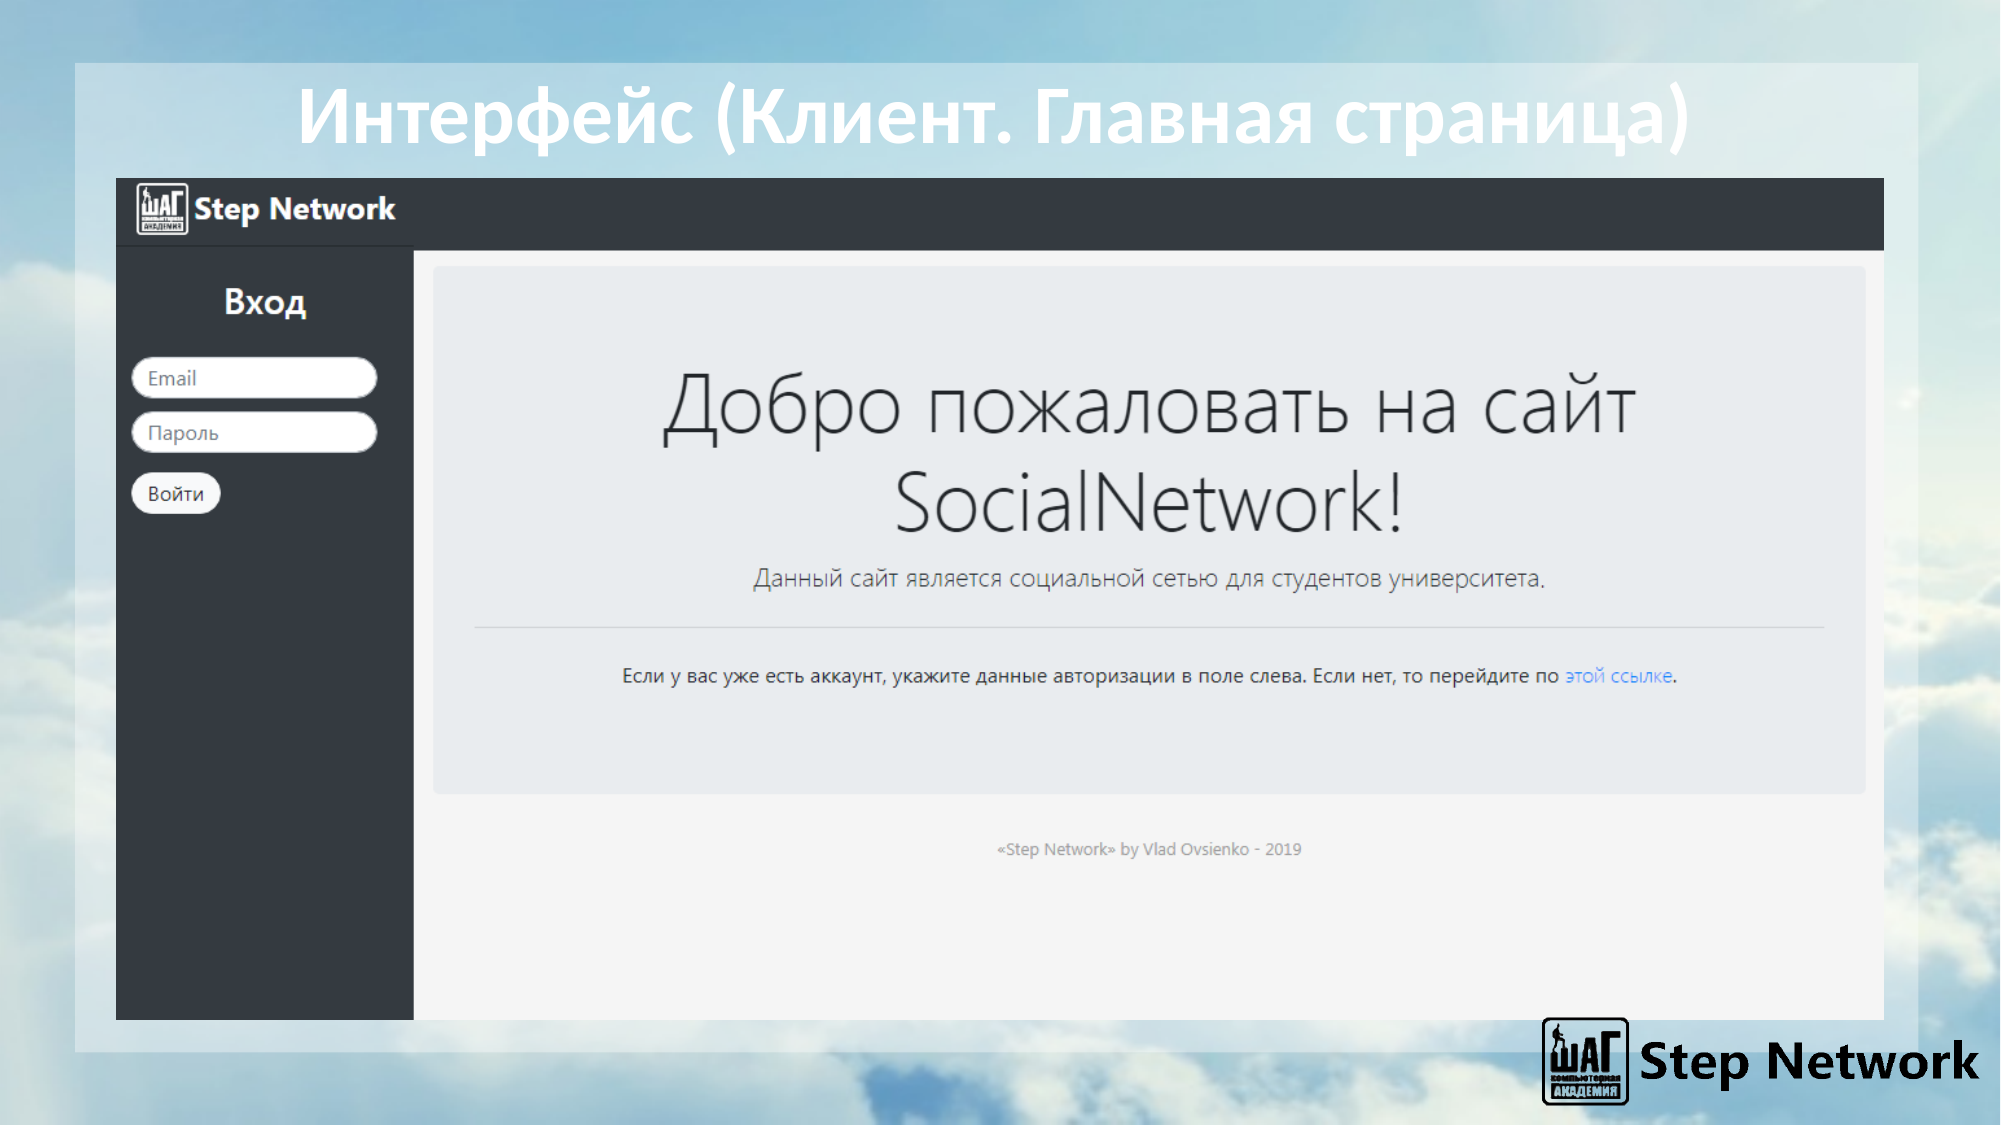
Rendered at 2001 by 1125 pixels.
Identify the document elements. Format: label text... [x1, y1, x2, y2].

text_box Интерфейс (Клиент. Главная страница) [134, 53, 1857, 168]
text_box [74, 62, 1919, 1053]
picture [0, 0, 2001, 1125]
